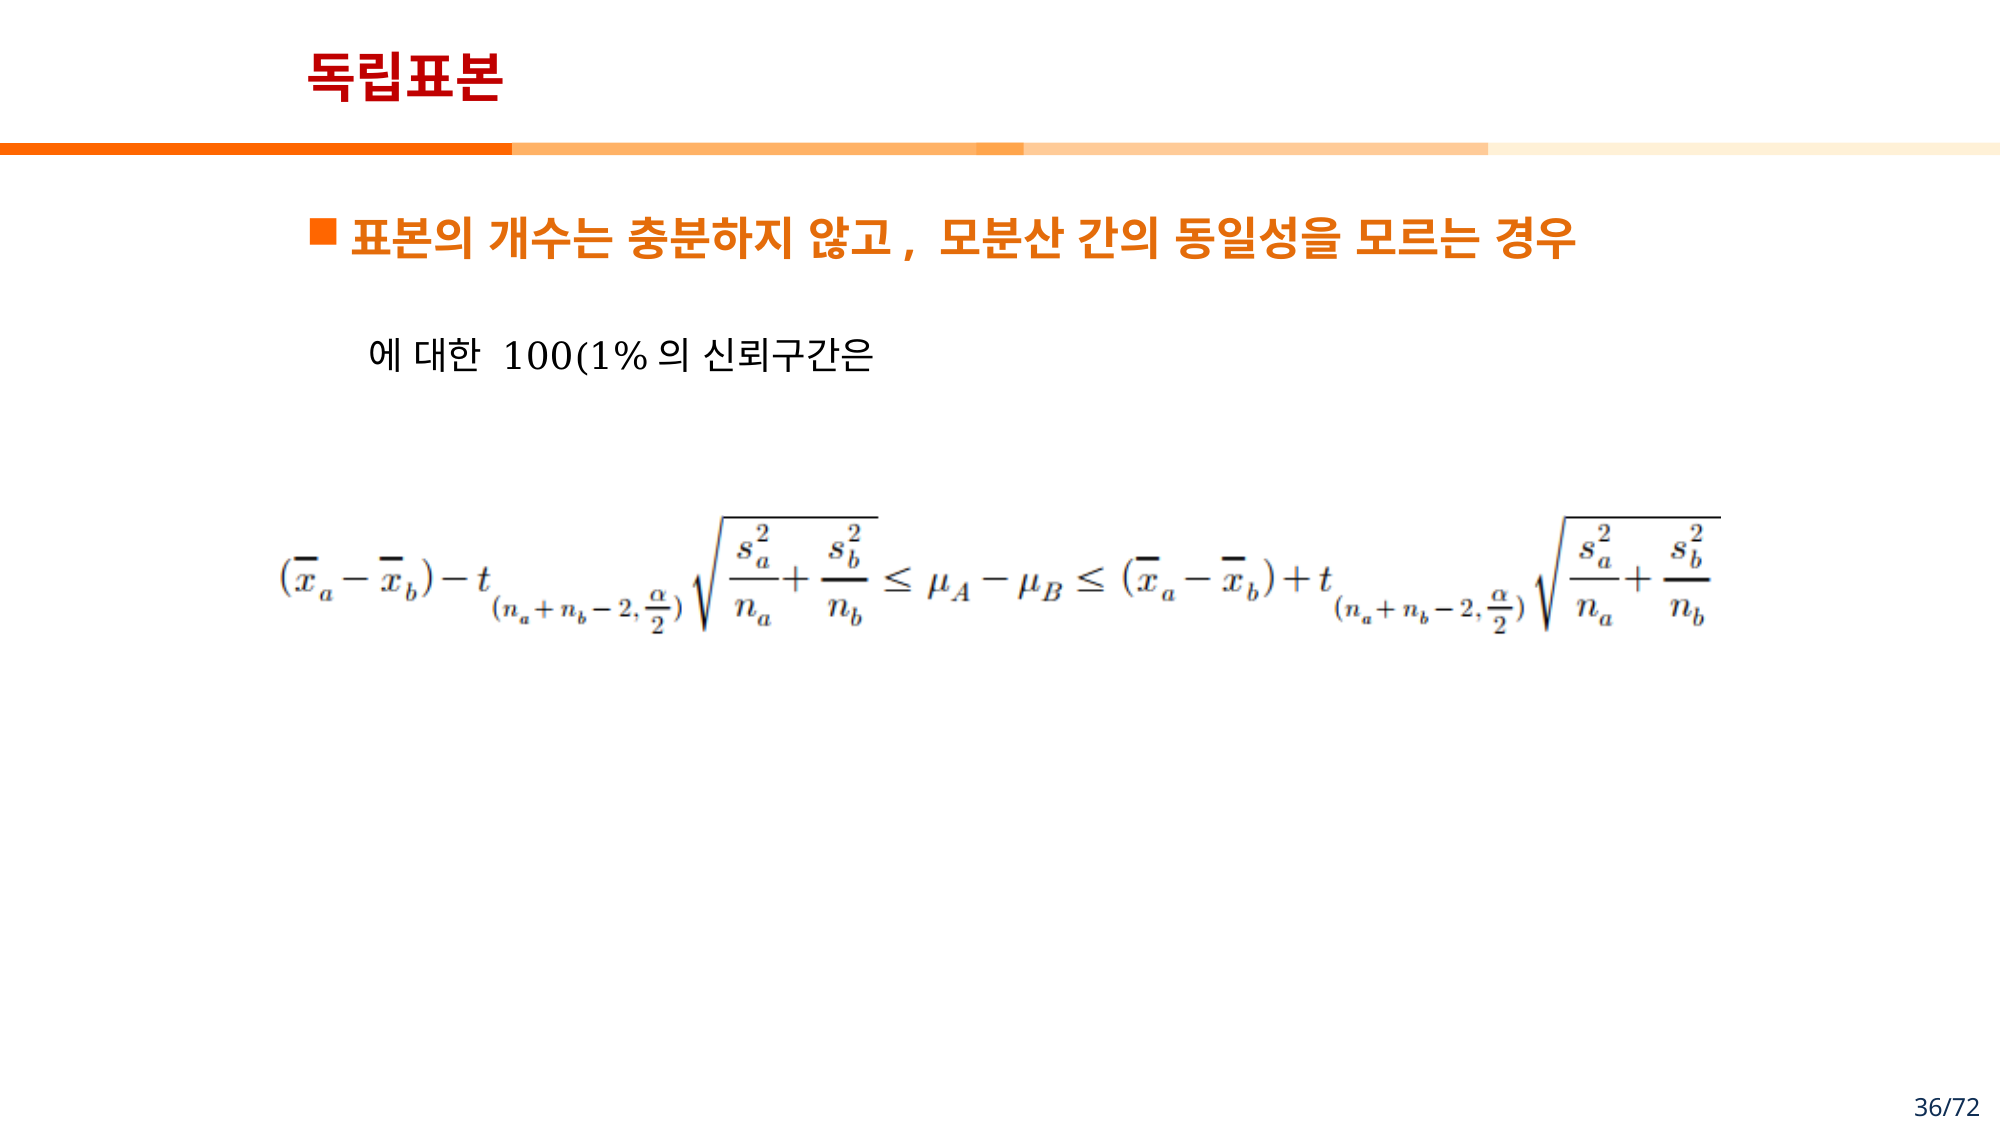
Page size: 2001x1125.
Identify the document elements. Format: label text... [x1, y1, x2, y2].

title 독립표본 [291, 31, 1674, 122]
list 표본의 개수는 충분하지 않고, 모분산 간의 동일성을 모르는 경우 [291, 174, 1709, 277]
picture [279, 514, 1721, 636]
